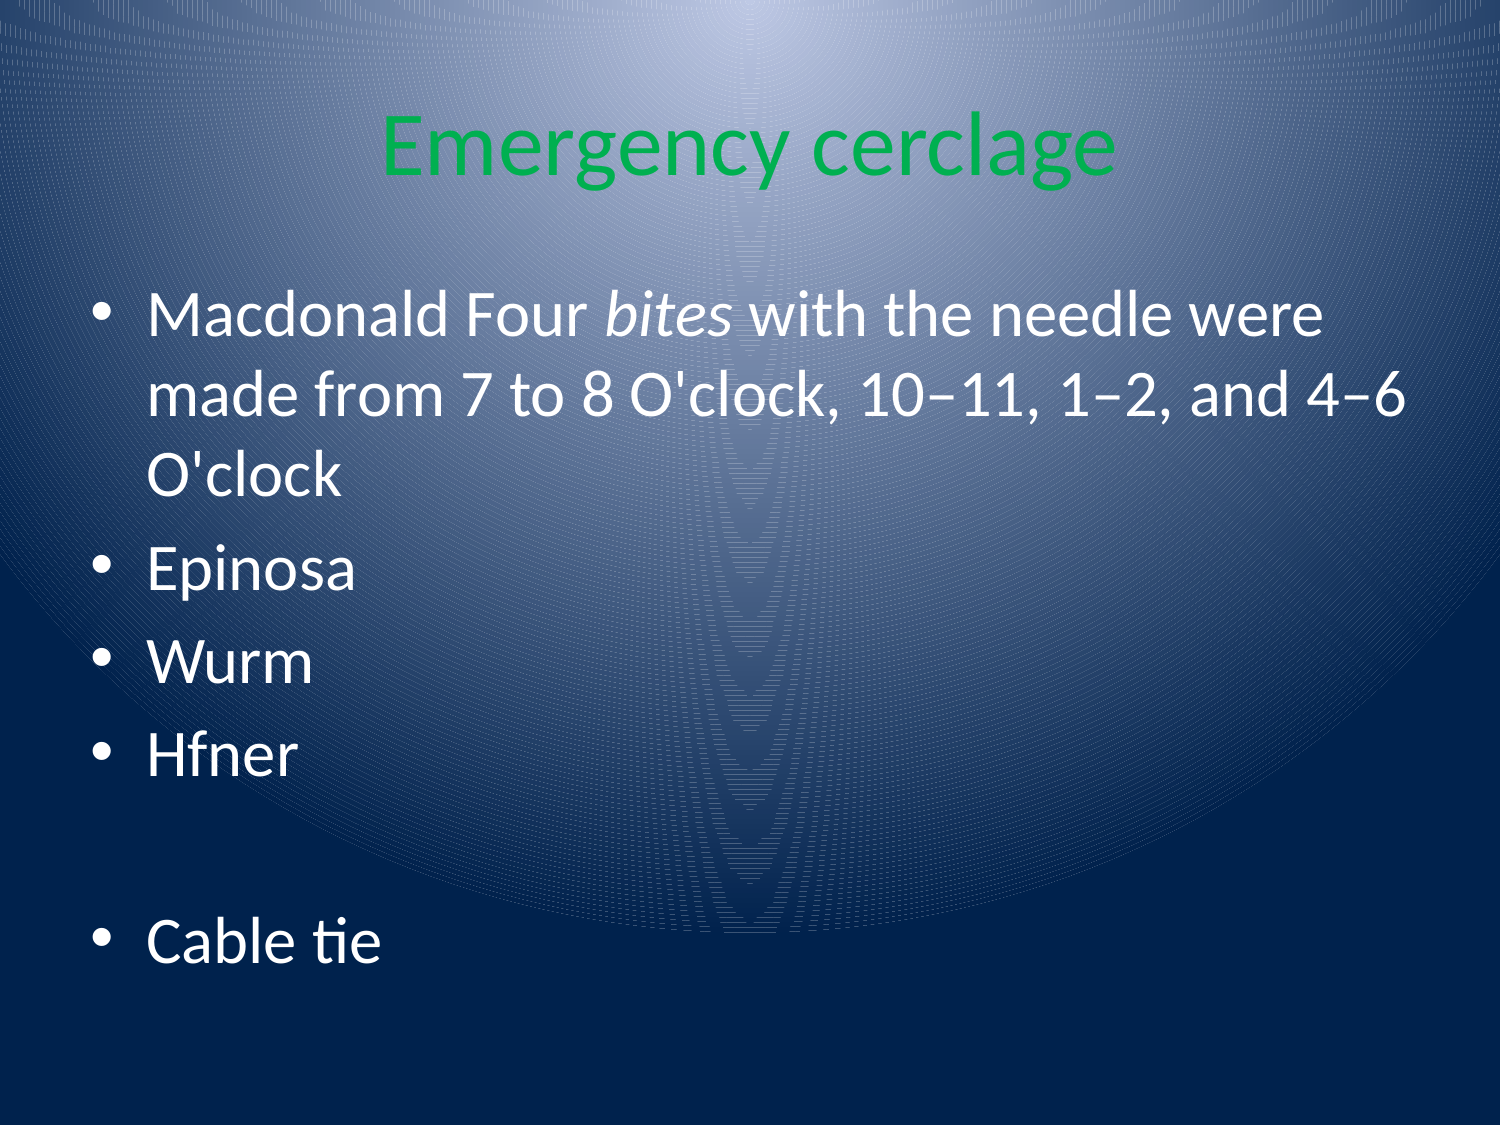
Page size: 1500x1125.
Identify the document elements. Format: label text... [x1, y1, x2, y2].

list Macdonald Four bites with the needle were made from 7 to 8 O'clock, 10–11, 1–2, and 4–6 O'clock Epinosa Wurm Hfner Cable tie [75, 262, 1425, 1005]
title Emergency cerclage [75, 45, 1425, 233]
